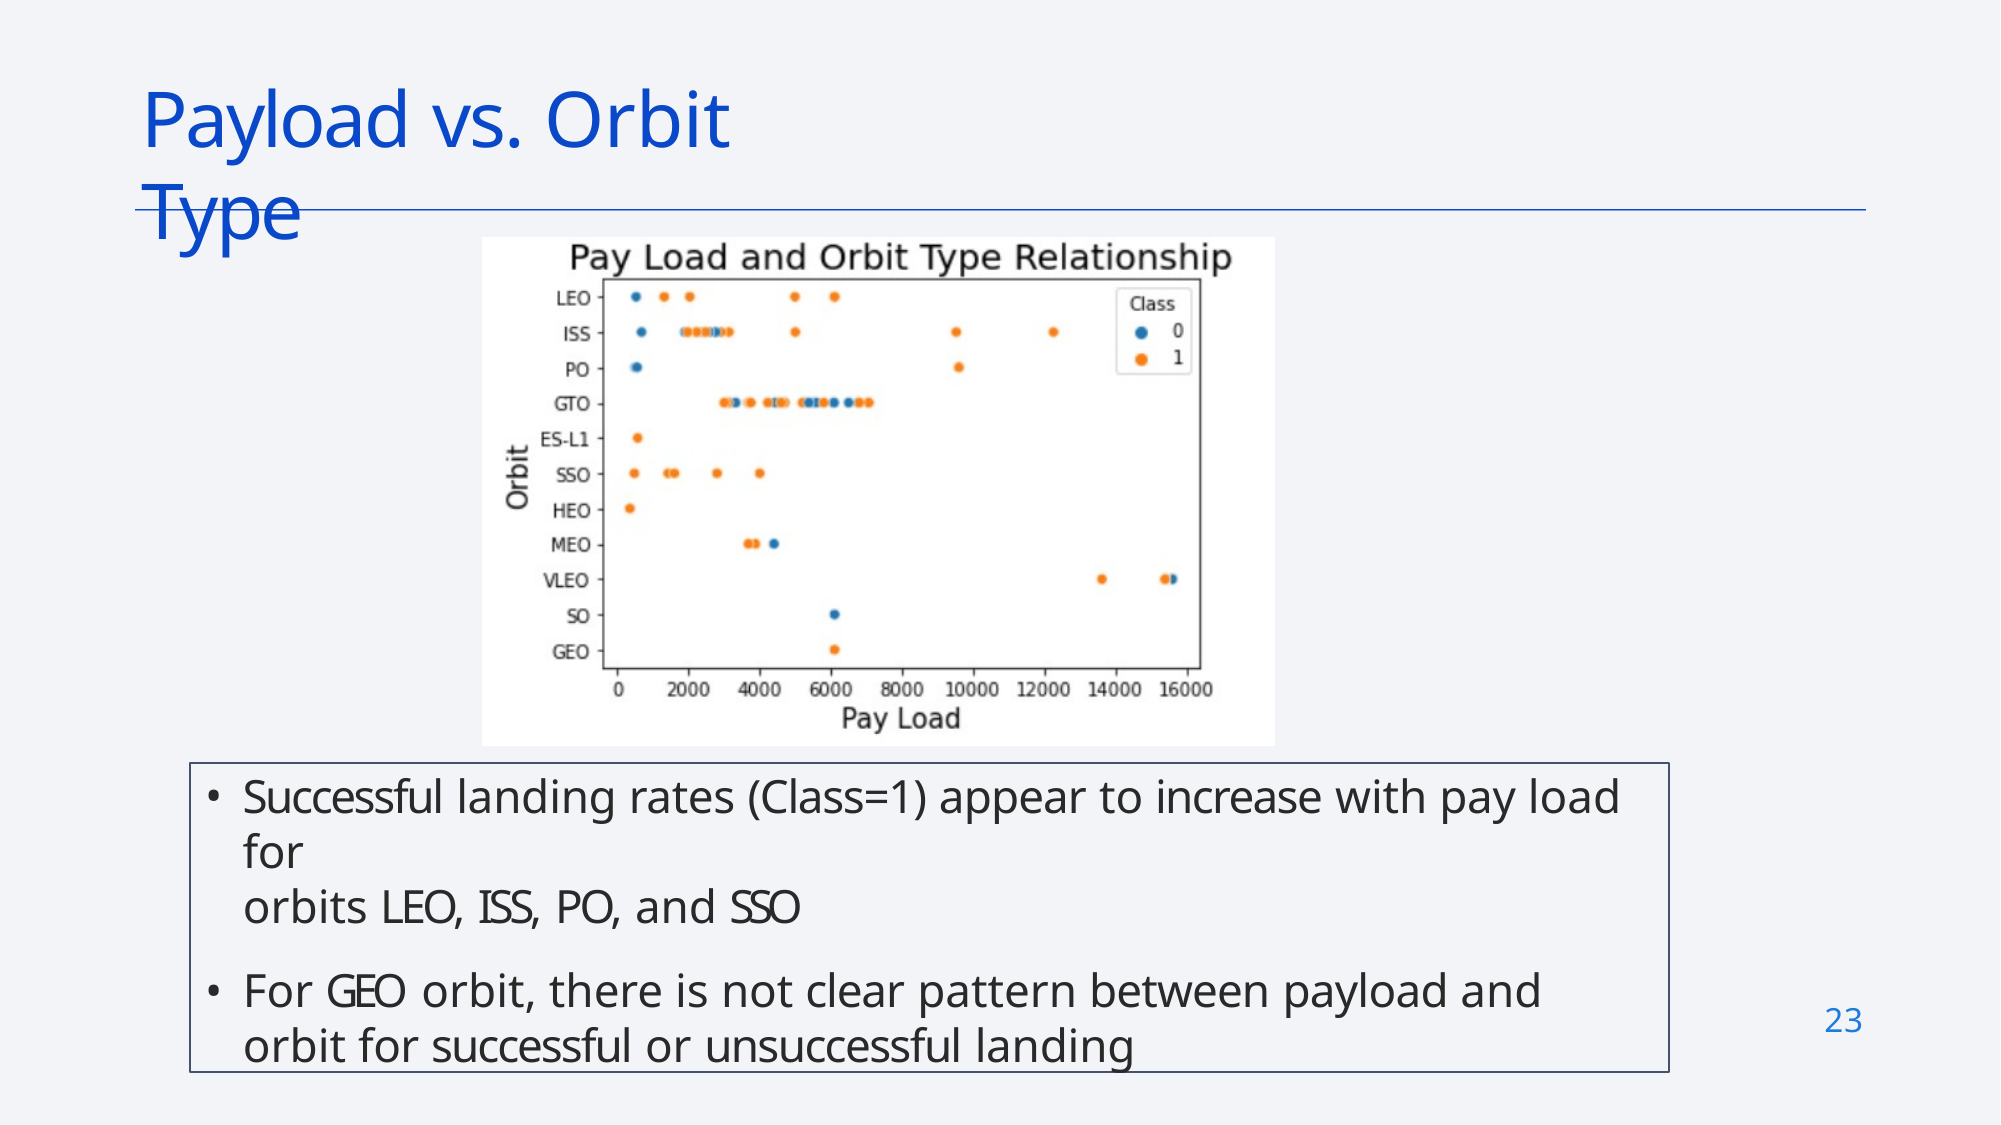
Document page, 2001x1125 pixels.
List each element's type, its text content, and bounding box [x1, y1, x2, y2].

title Payload vs. Orbit Type [139, 68, 883, 259]
text_box 23 [1822, 997, 1867, 1040]
text_box Successful landing rates (Class=1) appear to increase with pay load for orbits LEO, ISS, PO, and SSO For GEO orbit, there is not clear pattern between payload and orbit for successful or unsuccessful landing [190, 762, 1670, 1072]
picture [0, 0, 2000, 1125]
